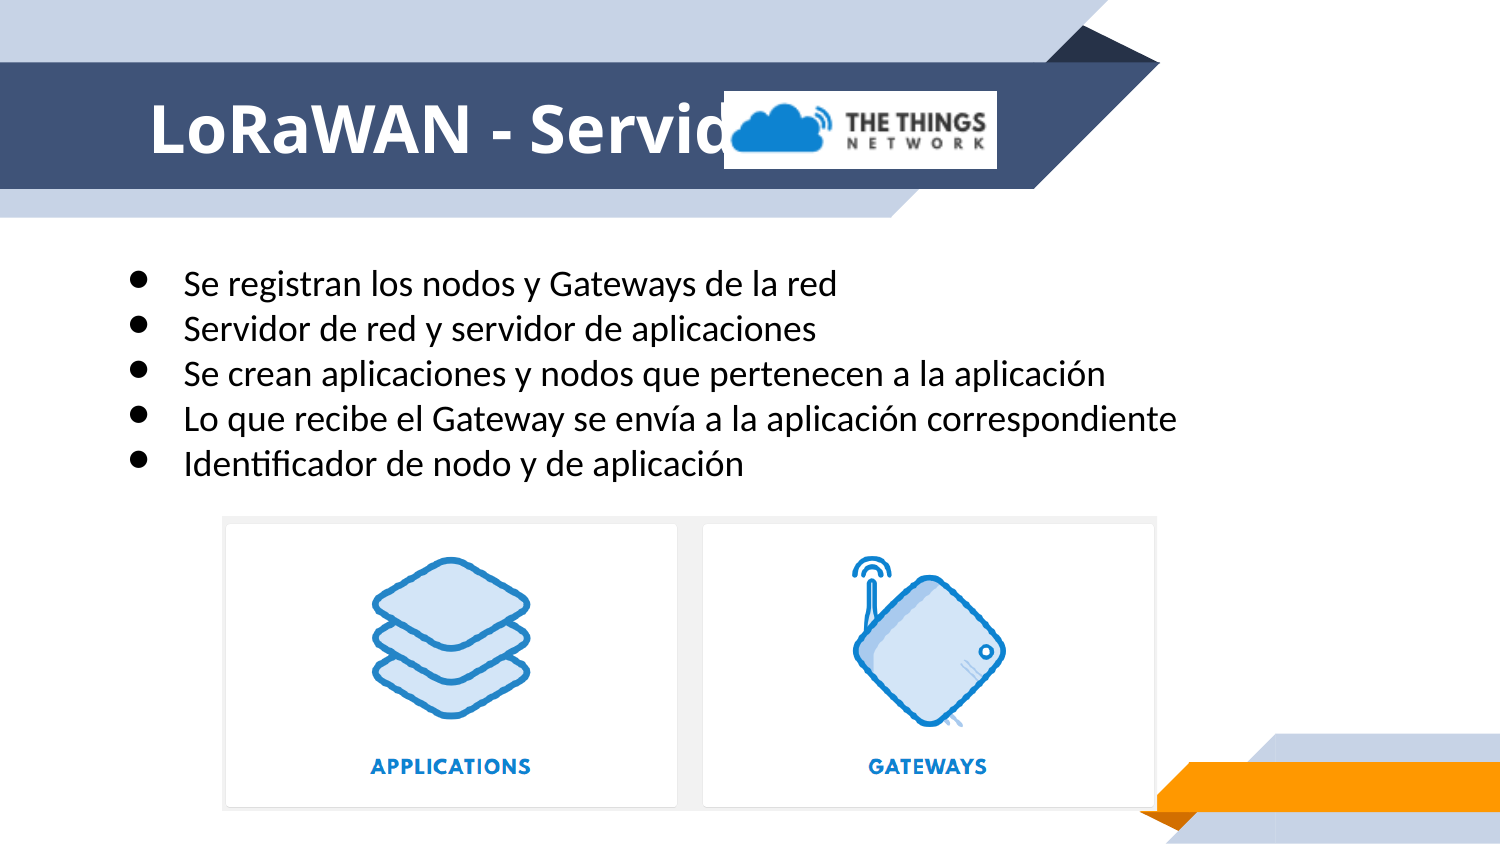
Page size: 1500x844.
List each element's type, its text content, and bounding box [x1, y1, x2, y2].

picture [723, 91, 997, 170]
title LoRaWAN - Servidor [133, 64, 997, 190]
picture [221, 516, 1158, 811]
text_box Se registran los nodos y Gateways de la red Servidor de red y servidor de aplicaciones Se crean aplicaciones y nodos que pertenecen a la aplicación Lo que recibe el Gateway se envía a la aplicación correspondiente Identificador de nodo y de aplicación [93, 243, 1305, 498]
